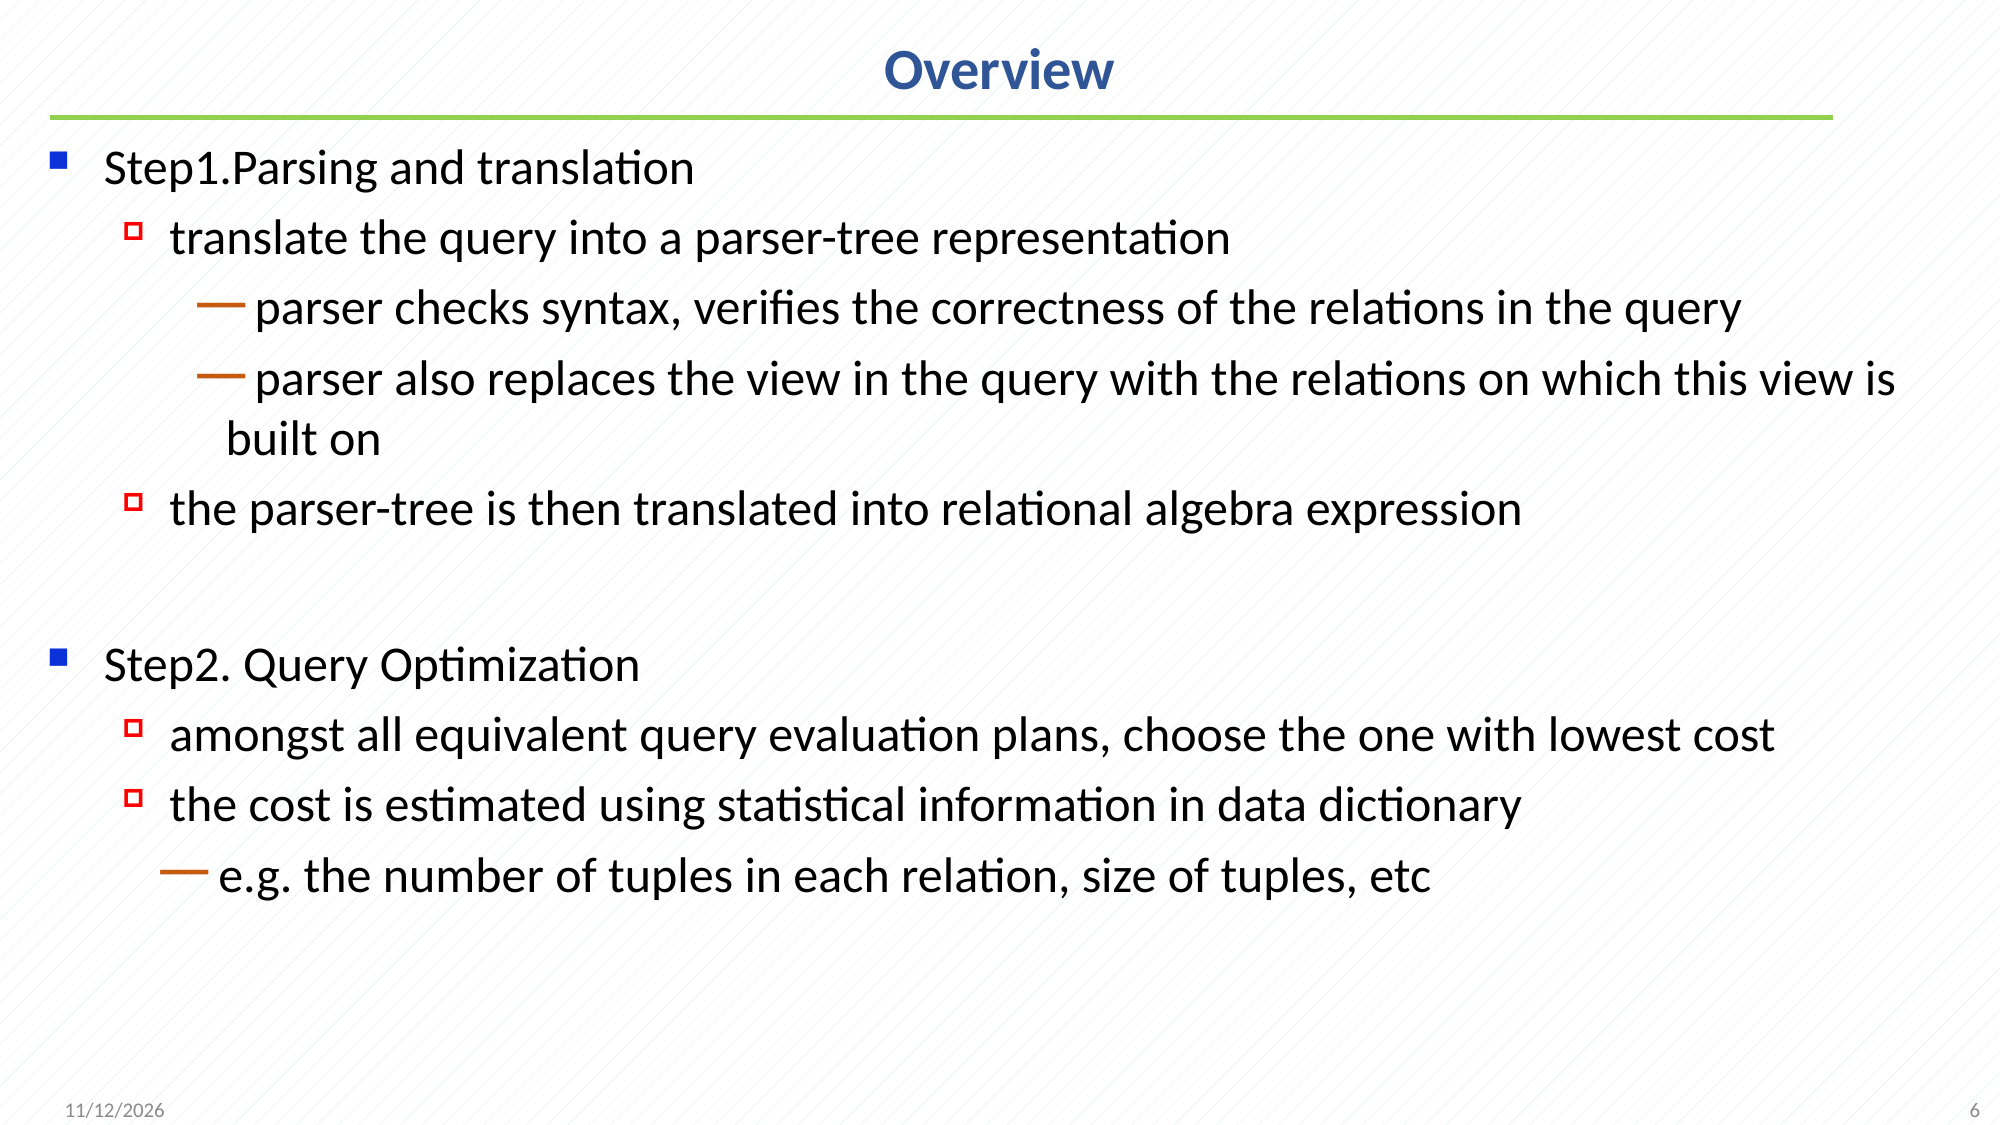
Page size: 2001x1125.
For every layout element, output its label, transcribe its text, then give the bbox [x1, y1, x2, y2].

title Overview [50, 13, 1949, 126]
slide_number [49, 1079, 500, 1125]
slide_number 6 [1545, 1079, 1996, 1125]
list Step1.Parsing and translation translate the query into a parser-tree representation parser checks syntax, verifies the correctness of the relations in the query parser also replaces the view in the query with the relations on which this view is built on the parser-tree is then translated into relational algebra expression Step2. Query Optimization amongst all equivalent query evaluation plans, choose the one with lowest cost the cost is estimated using statistical information in data dictionary e.g. the number of tuples in each relation, size of tuples, etc [32, 126, 1974, 1081]
